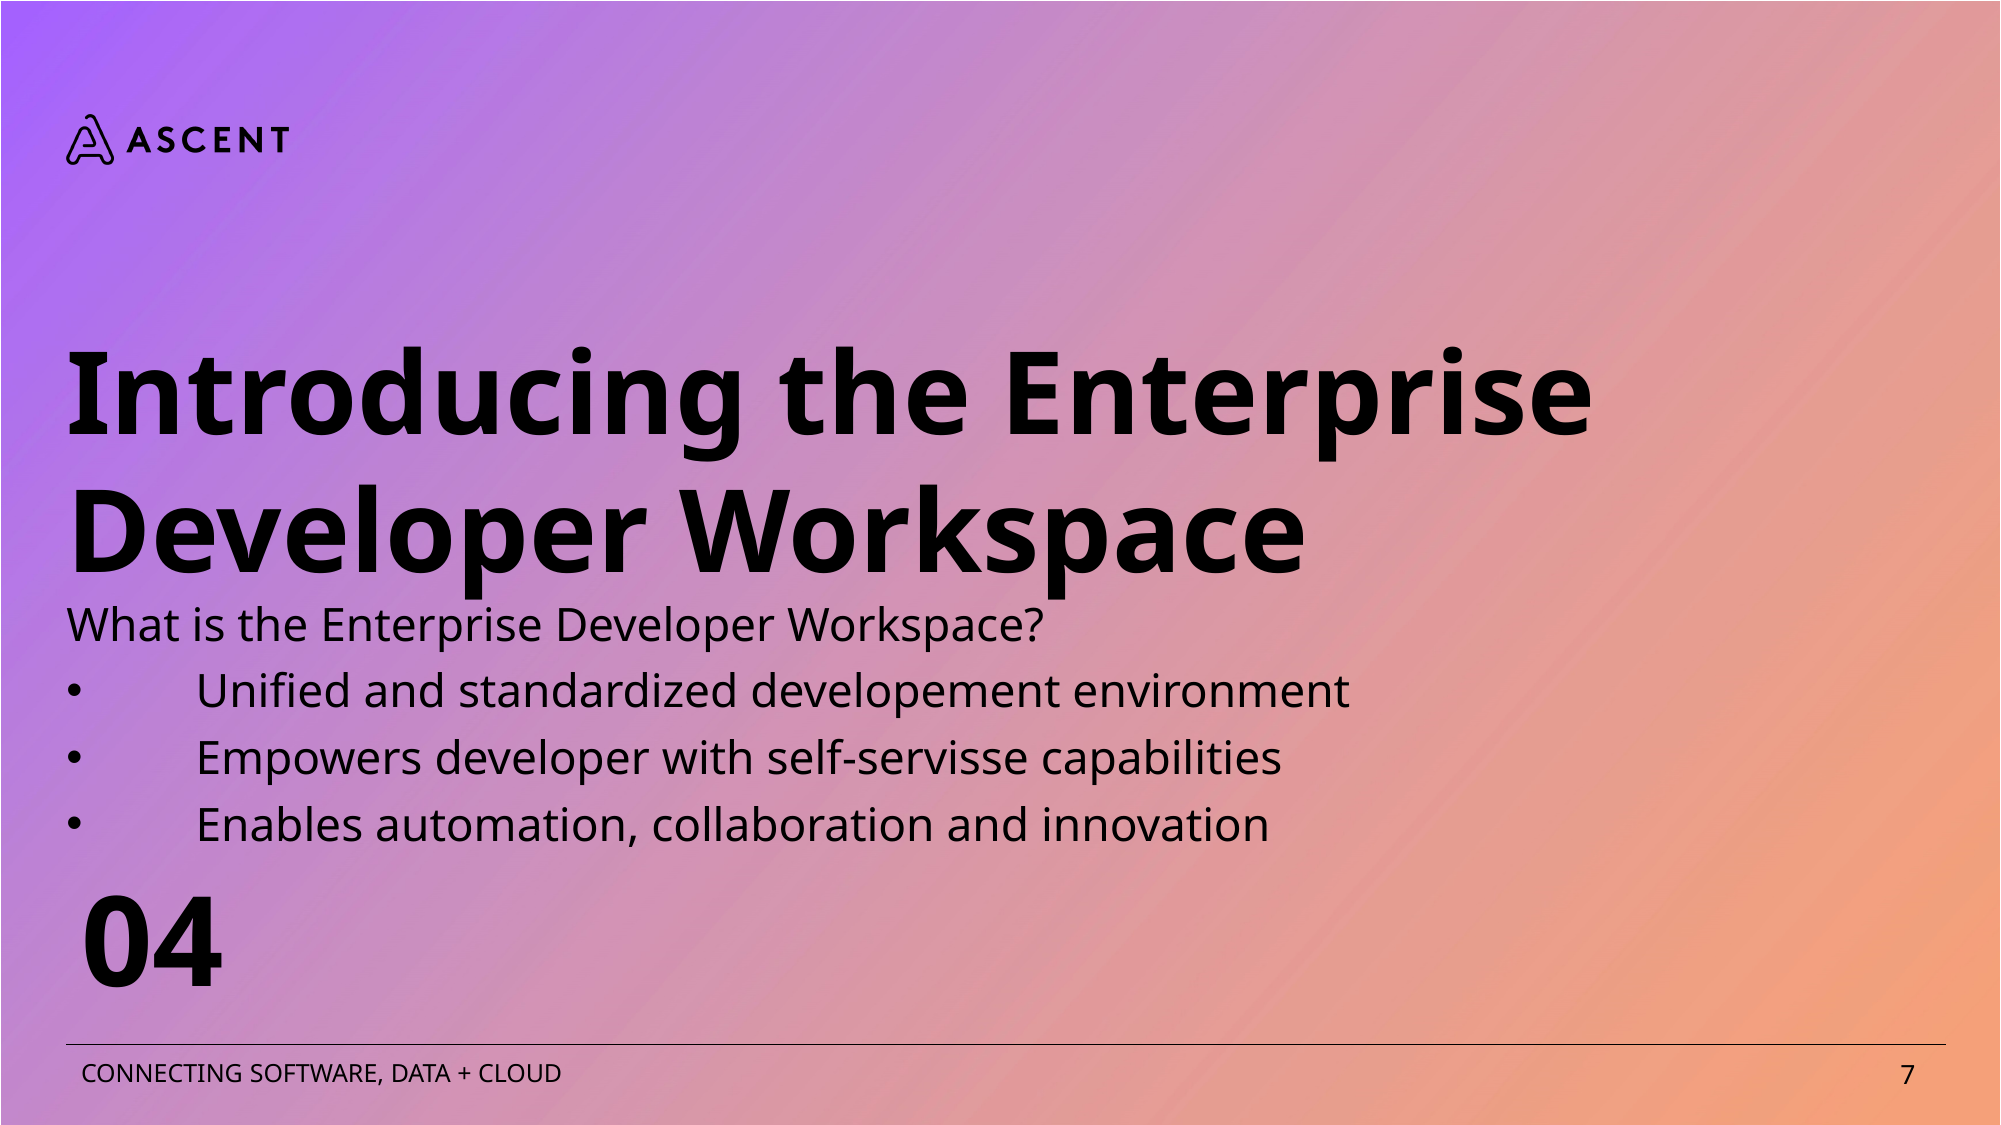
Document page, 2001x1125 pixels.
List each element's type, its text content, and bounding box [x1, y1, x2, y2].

slide_number 7 [1885, 1050, 1982, 1078]
text_box Introducing the Enterprise Developer Workspace What is the Enterprise Developer Workspace? Unified and standardized developement environment Empowers developer with self-servisse capabilities Enables automation, collaboration and innovation [66, 319, 1682, 945]
text_box 04 [66, 854, 298, 1019]
picture [3, 2, 2000, 1125]
footer CONNECTING SOFTWARE, DATA + CLOUD [66, 1050, 975, 1078]
